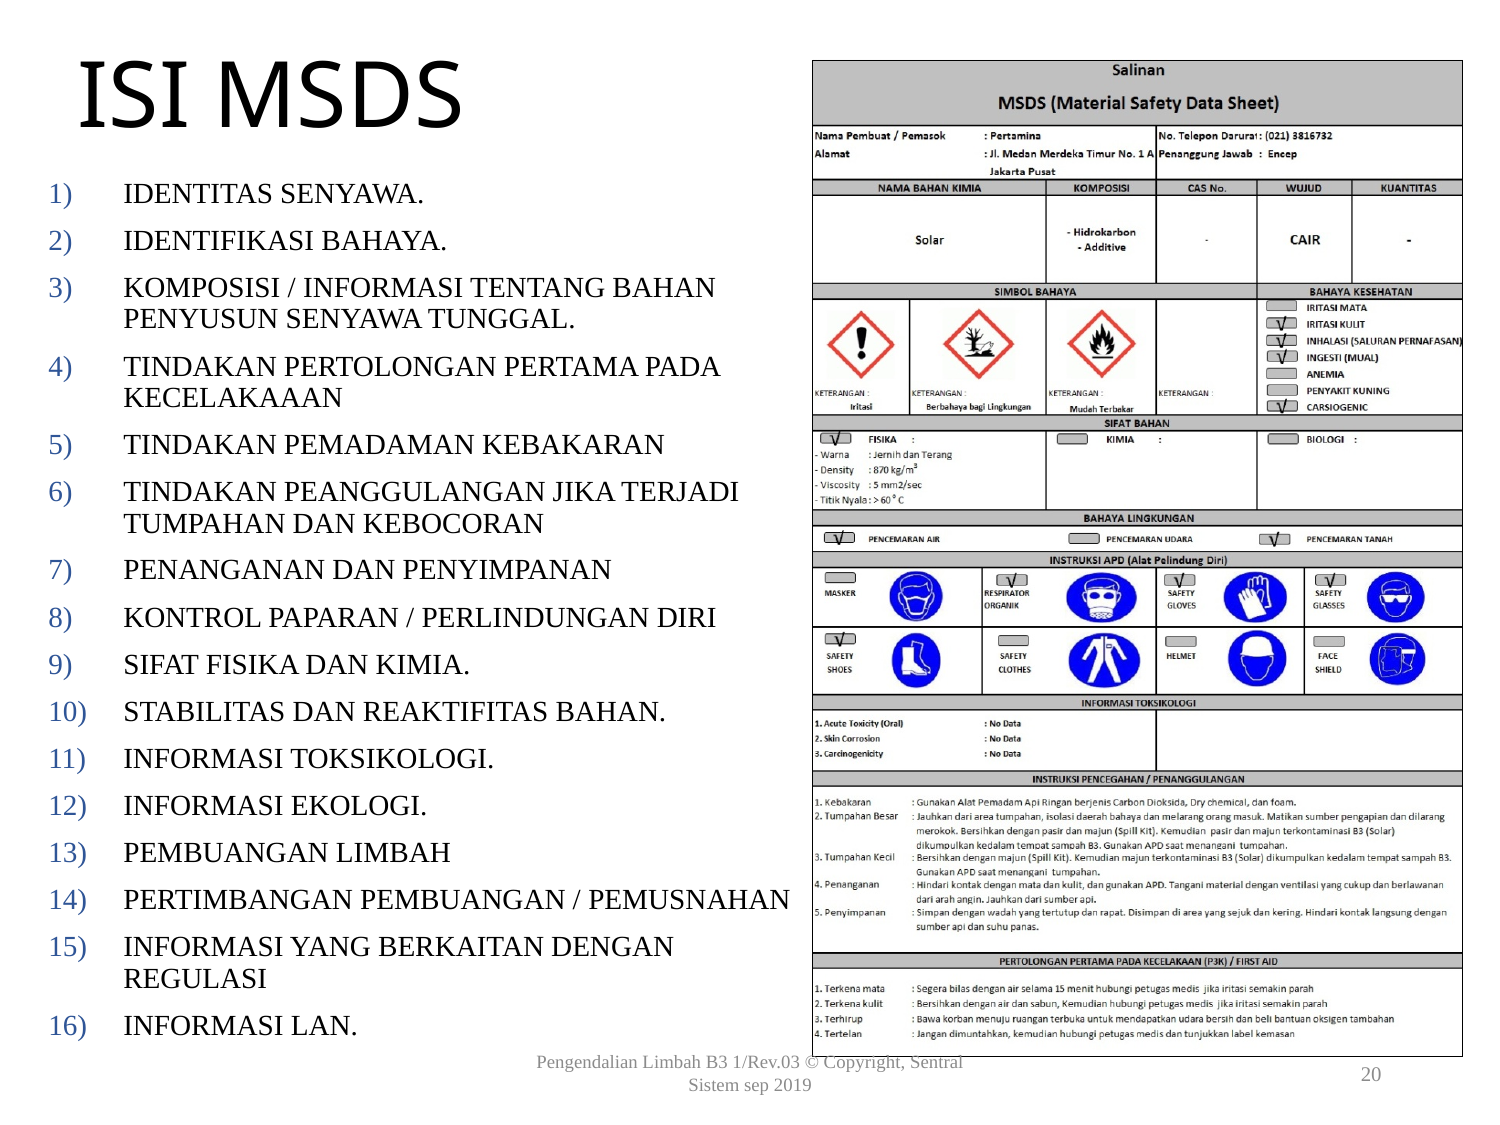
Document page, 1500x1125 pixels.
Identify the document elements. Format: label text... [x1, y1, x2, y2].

footer Pengendalian Limbah B3 1/Rev.03 © Copyright, Sentral Sistem sep 2019 [496, 1042, 1004, 1103]
text_box ISI MSDS [63, 28, 480, 154]
list IDENTITAS SENYAWA. IDENTIFIKASI BAHAYA. KOMPOSISI / INFORMASI TENTANG BAHAN PENYUSUN SENYAWA TUNGGAL. TINDAKAN PERTOLONGAN PERTAMA PADA KECELAKAAAN TINDAKAN PEMADAMAN KEBAKARAN TINDAKAN PEANGGULANGAN JIKA TERJADI TUMPAHAN DAN KEBOCORAN PENANGANAN DAN PENYIMPANAN KONTROL PAPARAN / PERLINDUNGAN DIRI SIFAT FISIKA DAN KIMIA. STABILITAS DAN REAKTIFITAS BAHAN. INFORMASI TOKSIKOLOGI. INFORMASI EKOLOGI. PEMBUANGAN LIMBAH PERTIMBANGAN PEMBUANGAN / PEMUSNAHAN INFORMASI YANG BERKAITAN DENGAN REGULASI INFORMASI LAN. [33, 170, 812, 1034]
slide_number 20 [1059, 1057, 1397, 1103]
picture [812, 59, 1463, 1057]
